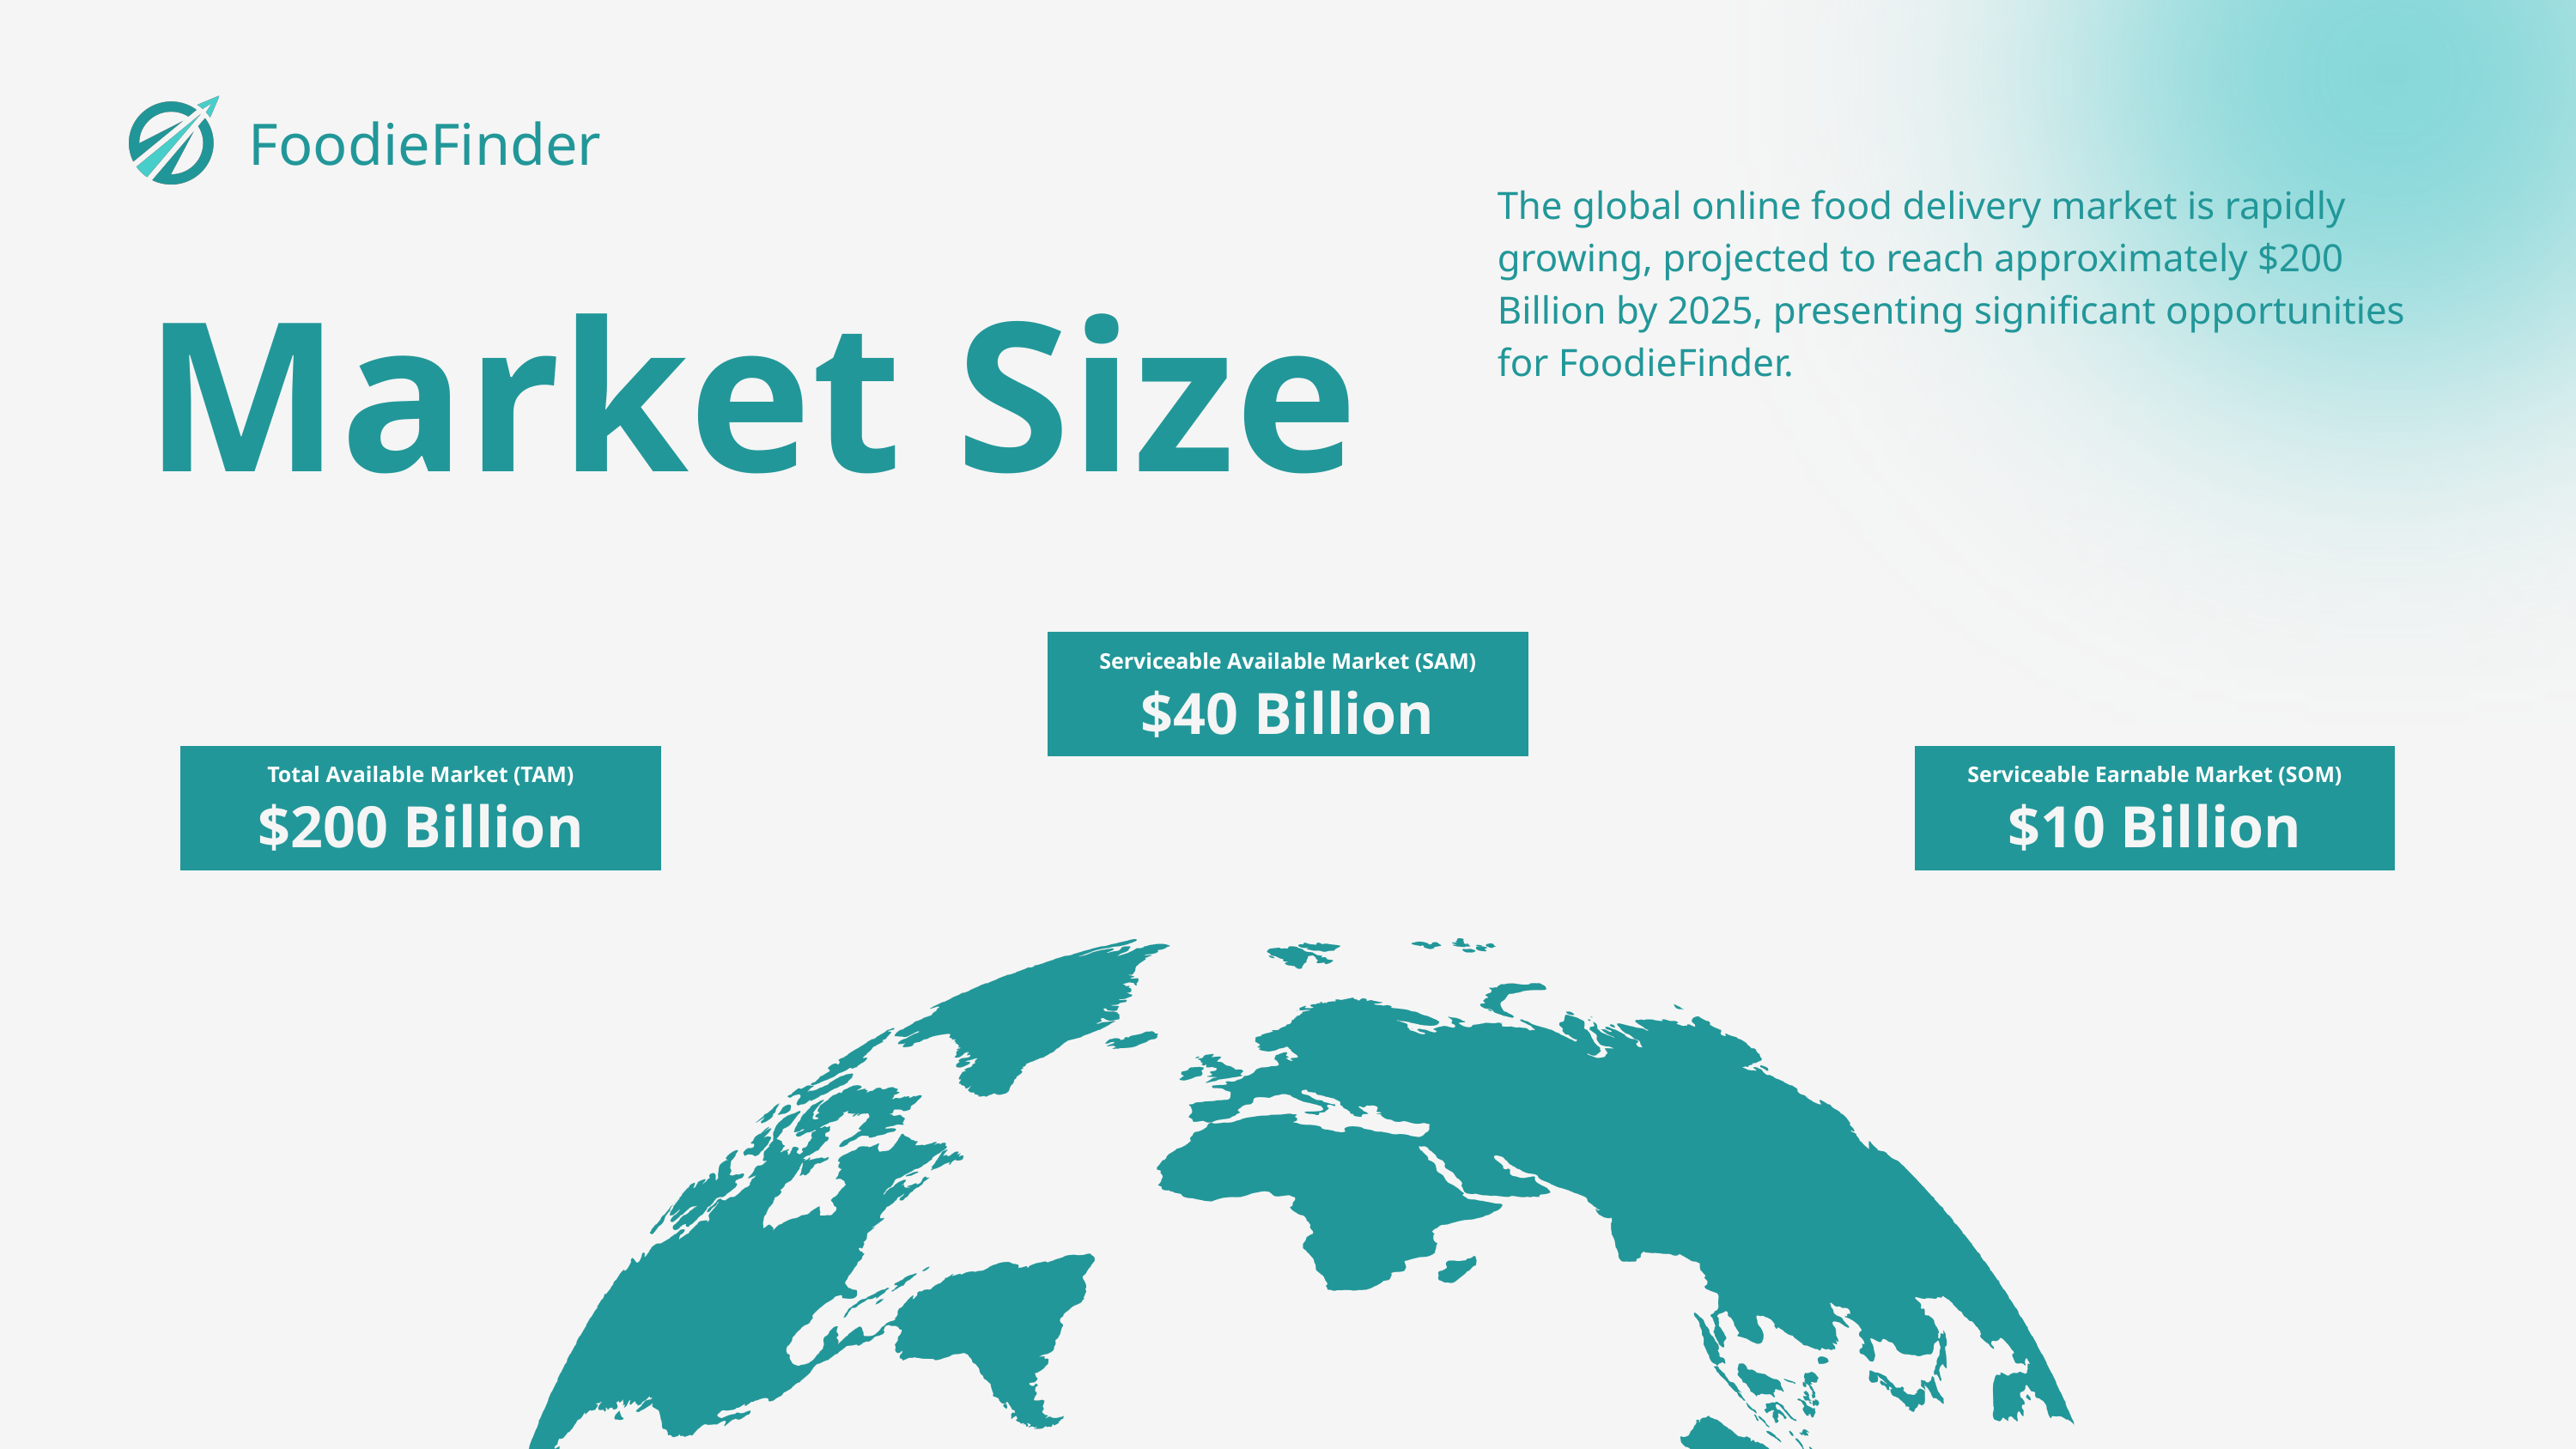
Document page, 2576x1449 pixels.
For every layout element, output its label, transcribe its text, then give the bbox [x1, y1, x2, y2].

text_box [129, 95, 220, 185]
text_box [501, 938, 2075, 1449]
text_box FoodieFinder [236, 101, 977, 184]
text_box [1047, 632, 1528, 757]
text_box Market Size [144, 336, 1412, 513]
text_box [1725, 0, 2576, 724]
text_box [180, 745, 662, 870]
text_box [1914, 745, 2396, 870]
text_box The global online food delivery market is rapidly growing, projected to reach approximately $200 Billion by 2025, presenting significant opportunities for FoodieFinder. [1497, 173, 2462, 385]
